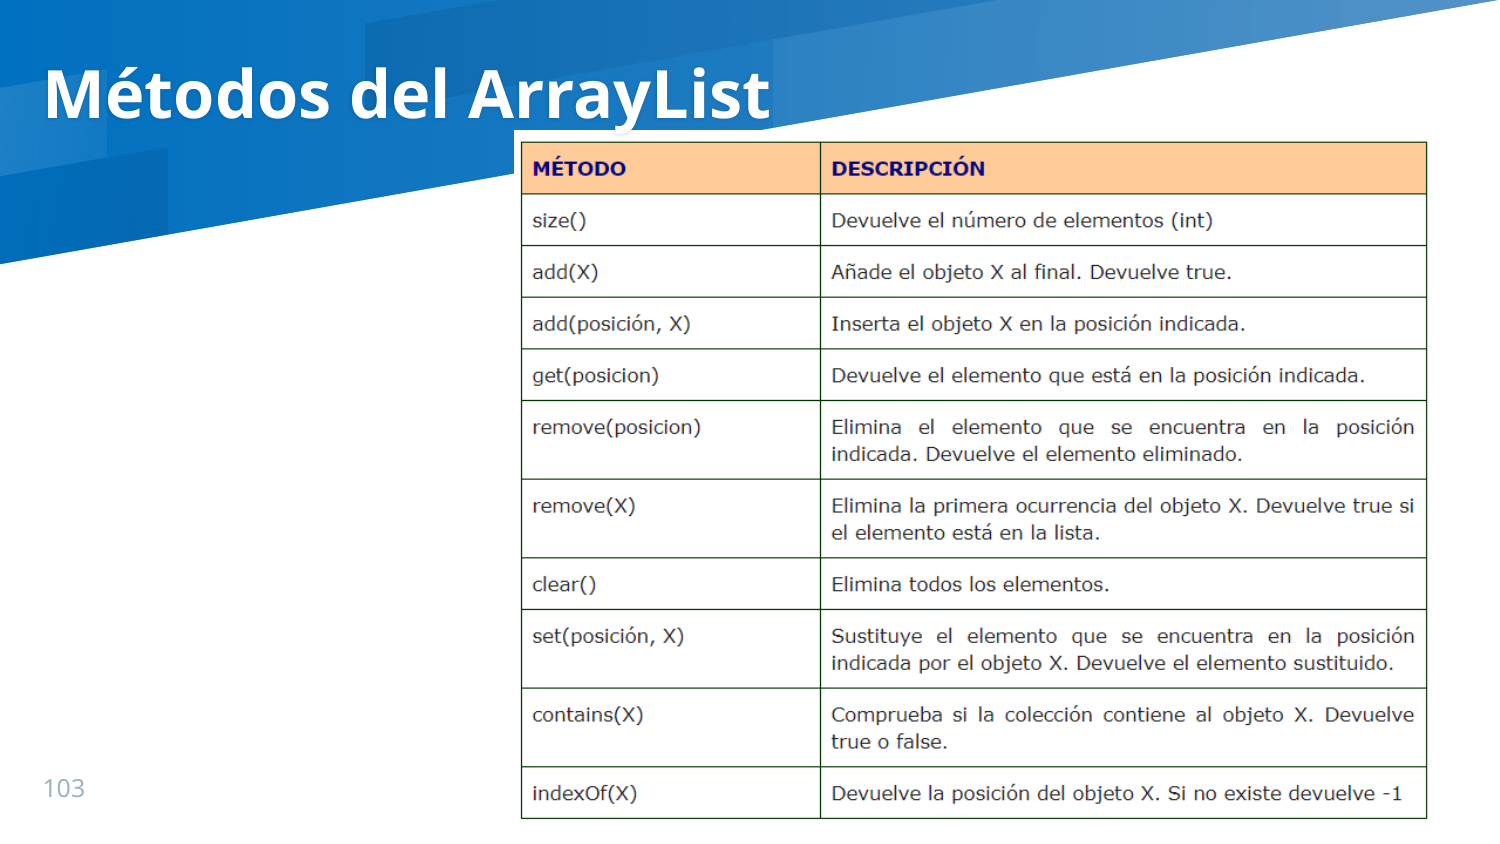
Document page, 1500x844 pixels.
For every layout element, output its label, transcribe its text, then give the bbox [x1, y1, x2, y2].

title Métodos del ArrayList [42, 10, 1101, 173]
slide_number 103 [42, 766, 122, 807]
picture [513, 130, 1439, 832]
